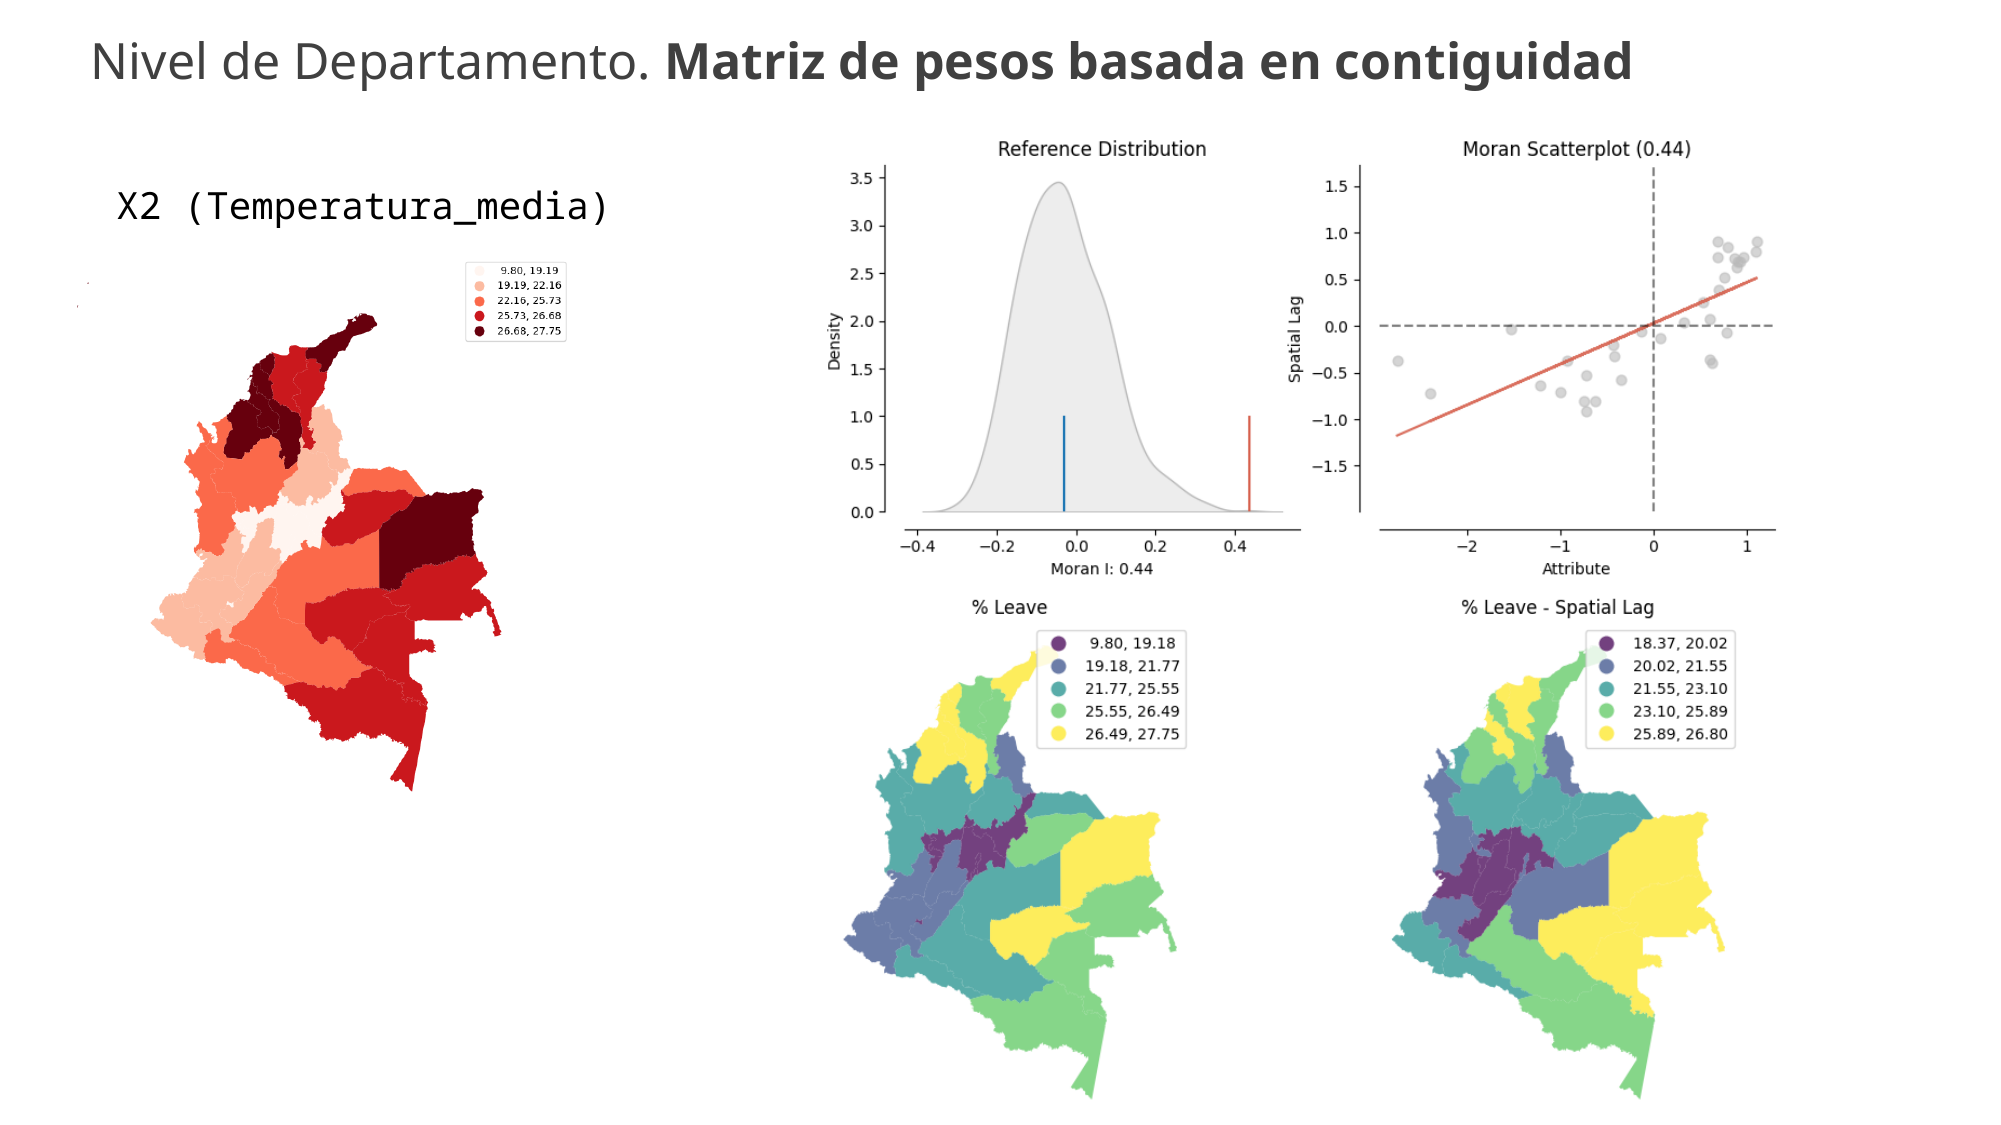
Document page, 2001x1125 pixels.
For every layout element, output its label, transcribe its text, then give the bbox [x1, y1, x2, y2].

text_box X2 (Temperatura_media) [101, 189, 816, 235]
picture [0, 248, 578, 824]
text_box Nivel de Departamento. Matriz de pesos basada en contiguidad [75, 26, 1925, 106]
picture [816, 129, 1786, 1125]
